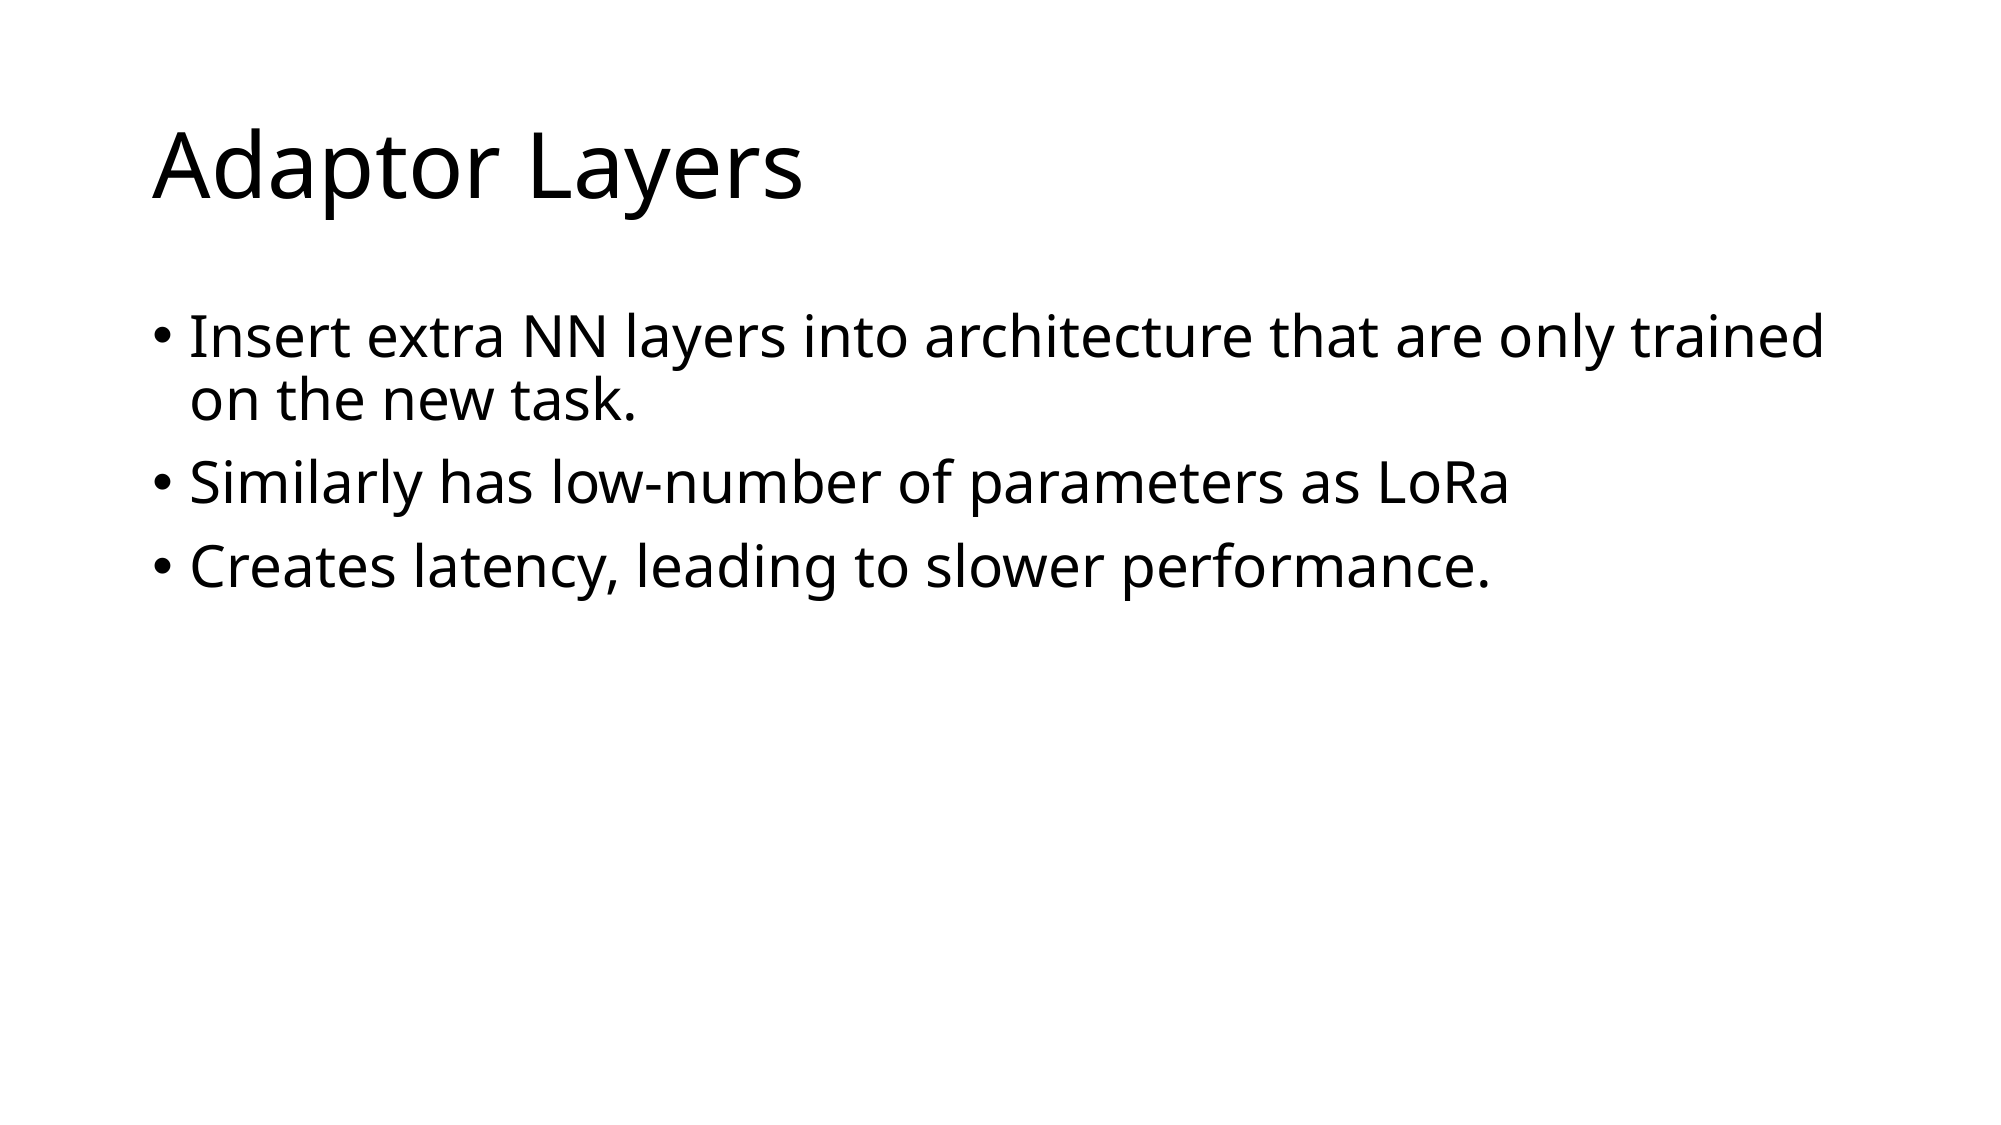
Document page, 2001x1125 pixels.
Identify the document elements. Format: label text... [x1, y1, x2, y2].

title Adaptor Layers [137, 59, 1863, 278]
list Insert extra NN layers into architecture that are only trained on the new task. Similarly has low-number of parameters as LoRa Creates latency, leading to slower performance. [137, 299, 1863, 1014]
